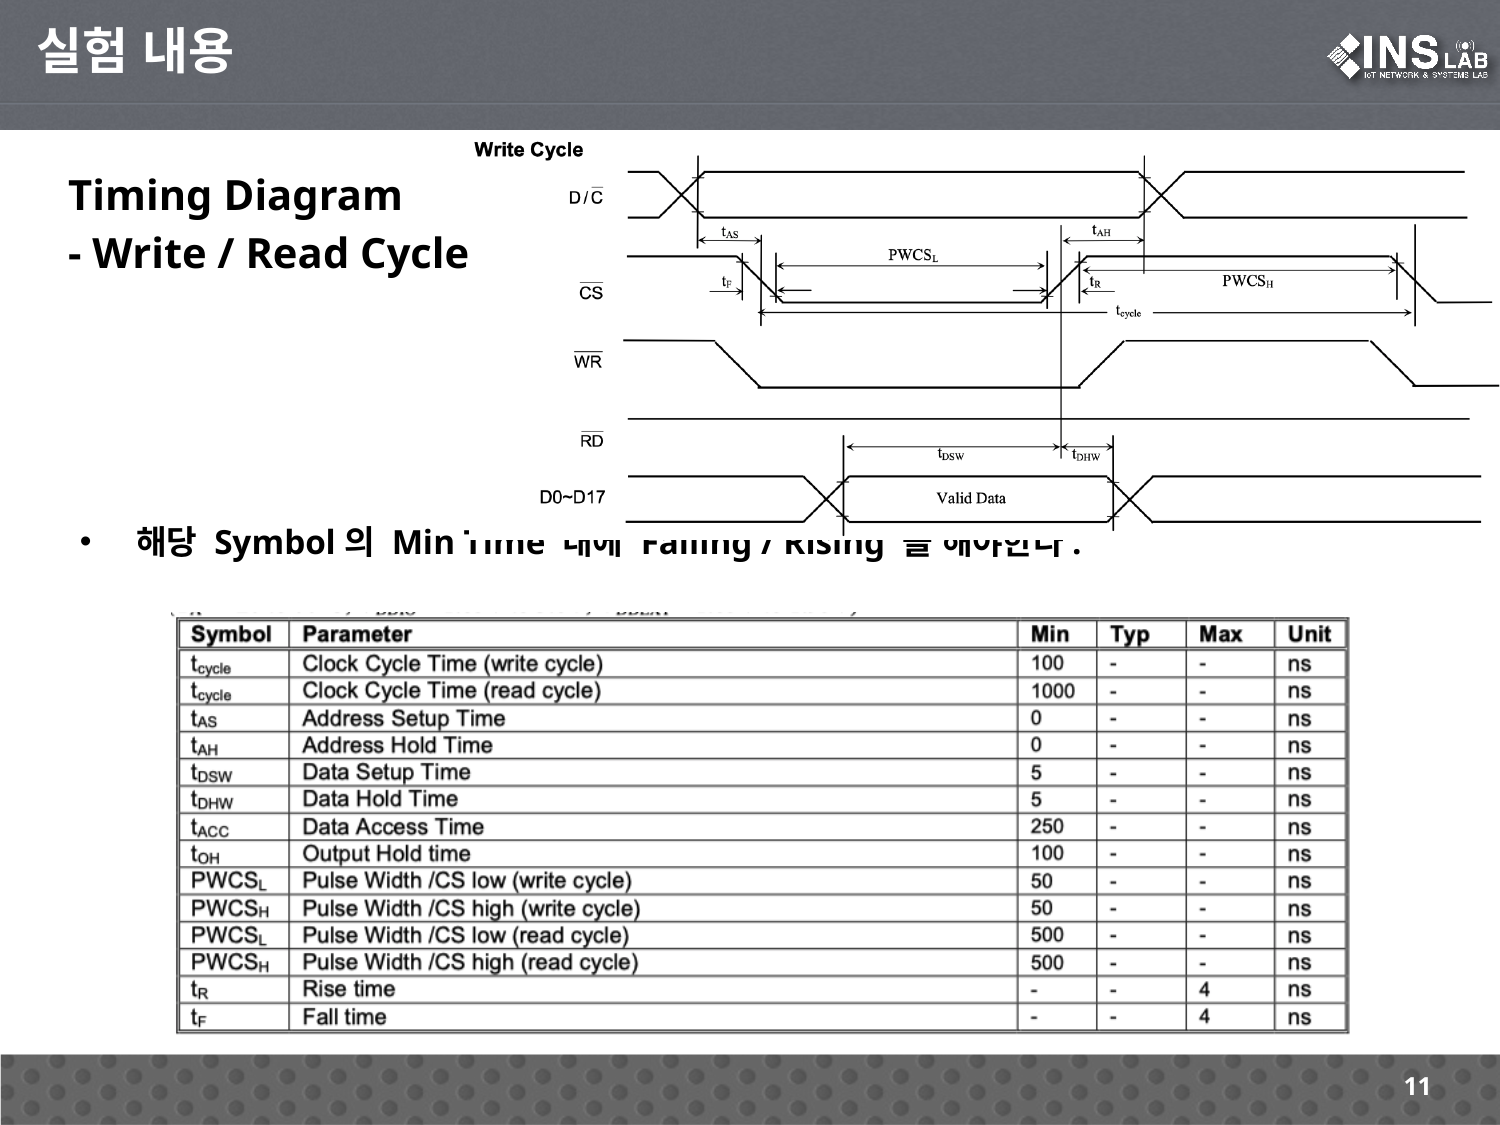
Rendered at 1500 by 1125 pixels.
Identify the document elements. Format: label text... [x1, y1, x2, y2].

slide_number 11 [1096, 1057, 1447, 1118]
picture [1327, 11, 1500, 101]
picture [170, 612, 1359, 1039]
list Timing Diagram - Write / Read Cycle [53, 160, 464, 232]
list 해당 Symbol의 Min Time 내에 Falling / Rising 을 해야한다. [64, 314, 1447, 1071]
picture [469, 136, 1500, 541]
list 실험 내용 [21, 12, 550, 102]
